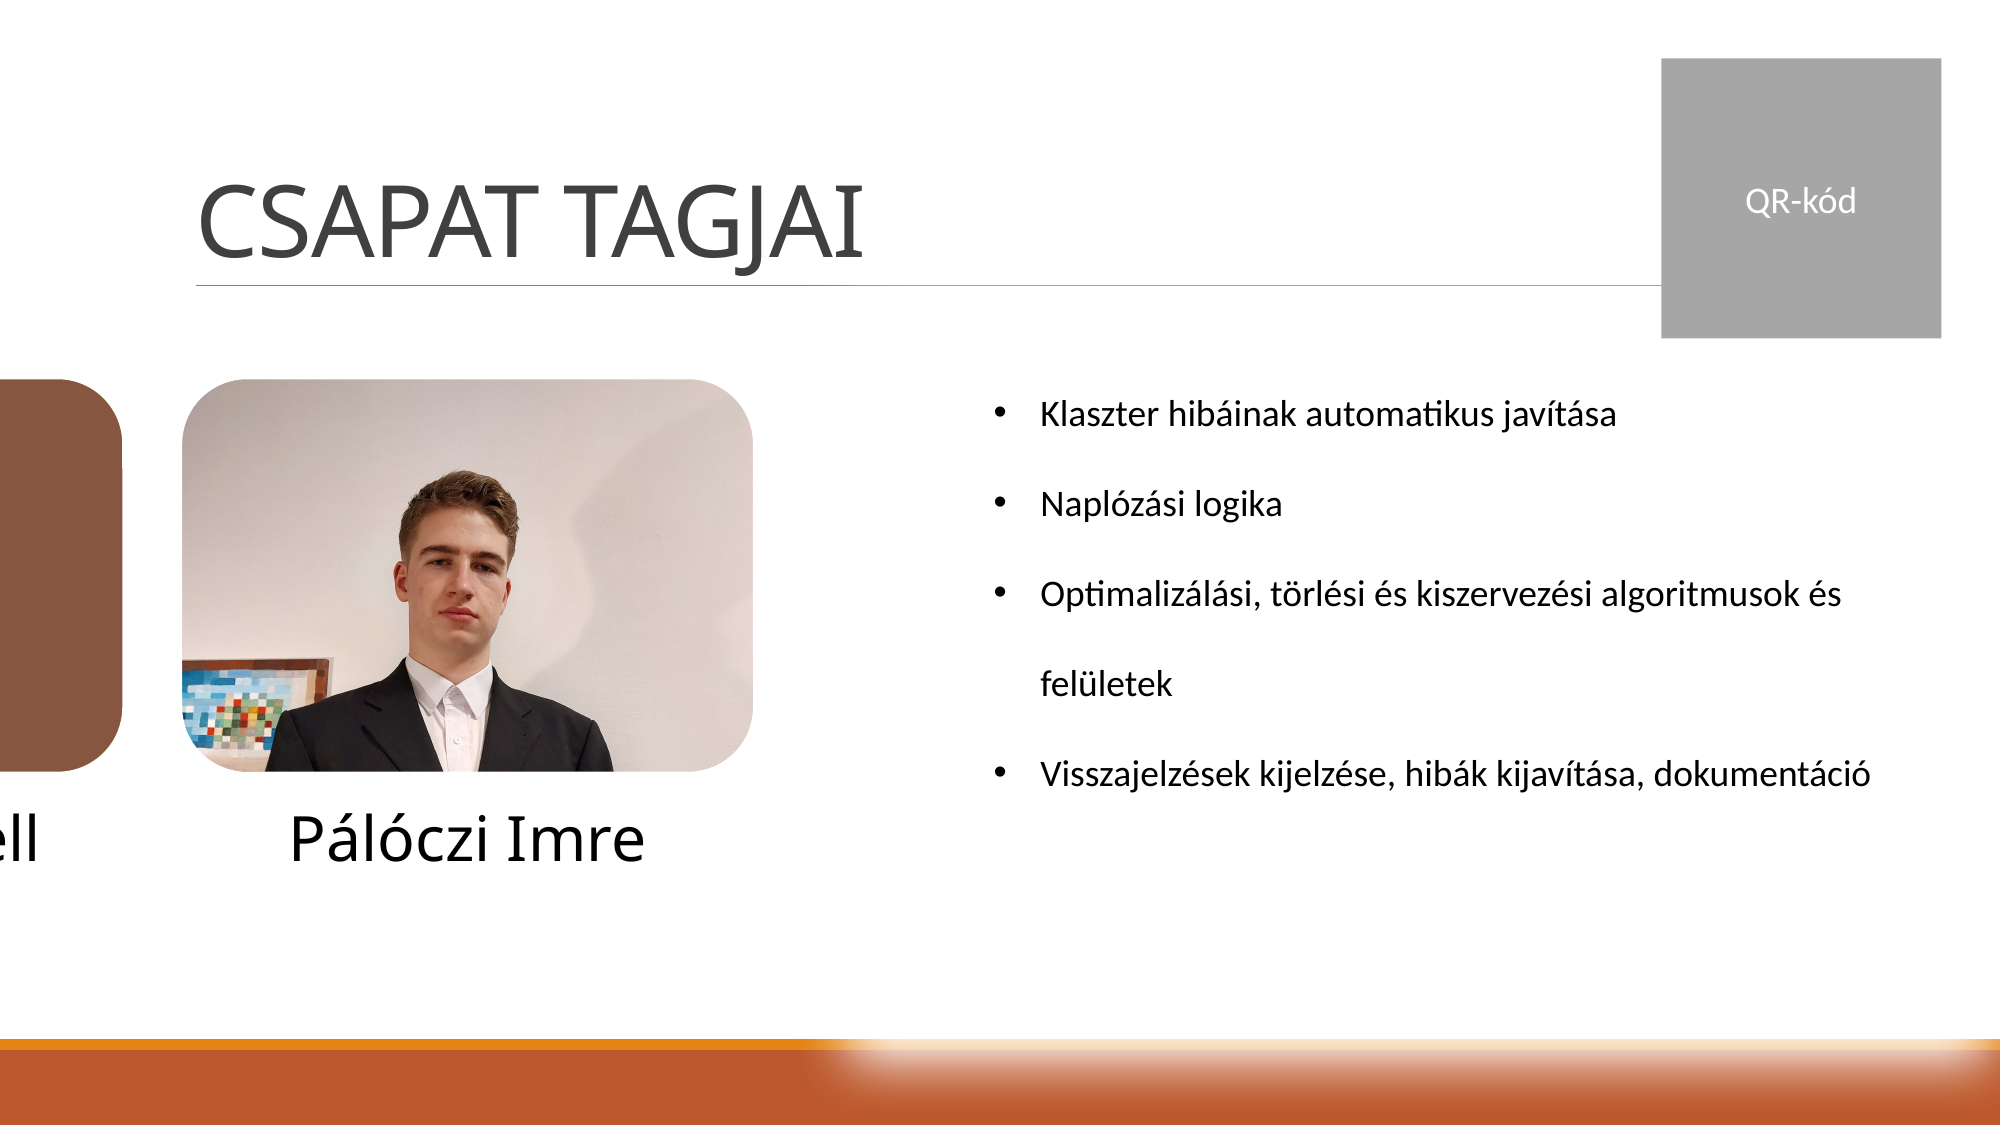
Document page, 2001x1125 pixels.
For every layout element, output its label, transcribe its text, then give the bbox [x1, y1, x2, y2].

text_box Klaszter hibáinak automatikus javítása Naplózási logika Optimalizálási, törlési és kiszervezési algoritmusok és felületek Visszajelzések kijelzése, hibák kijavítása, dokumentáció [934, 303, 2000, 1012]
title Csapat tagjai [180, 47, 1830, 285]
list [0, 351, 756, 1013]
text_box QR-kód [1660, 57, 1943, 340]
